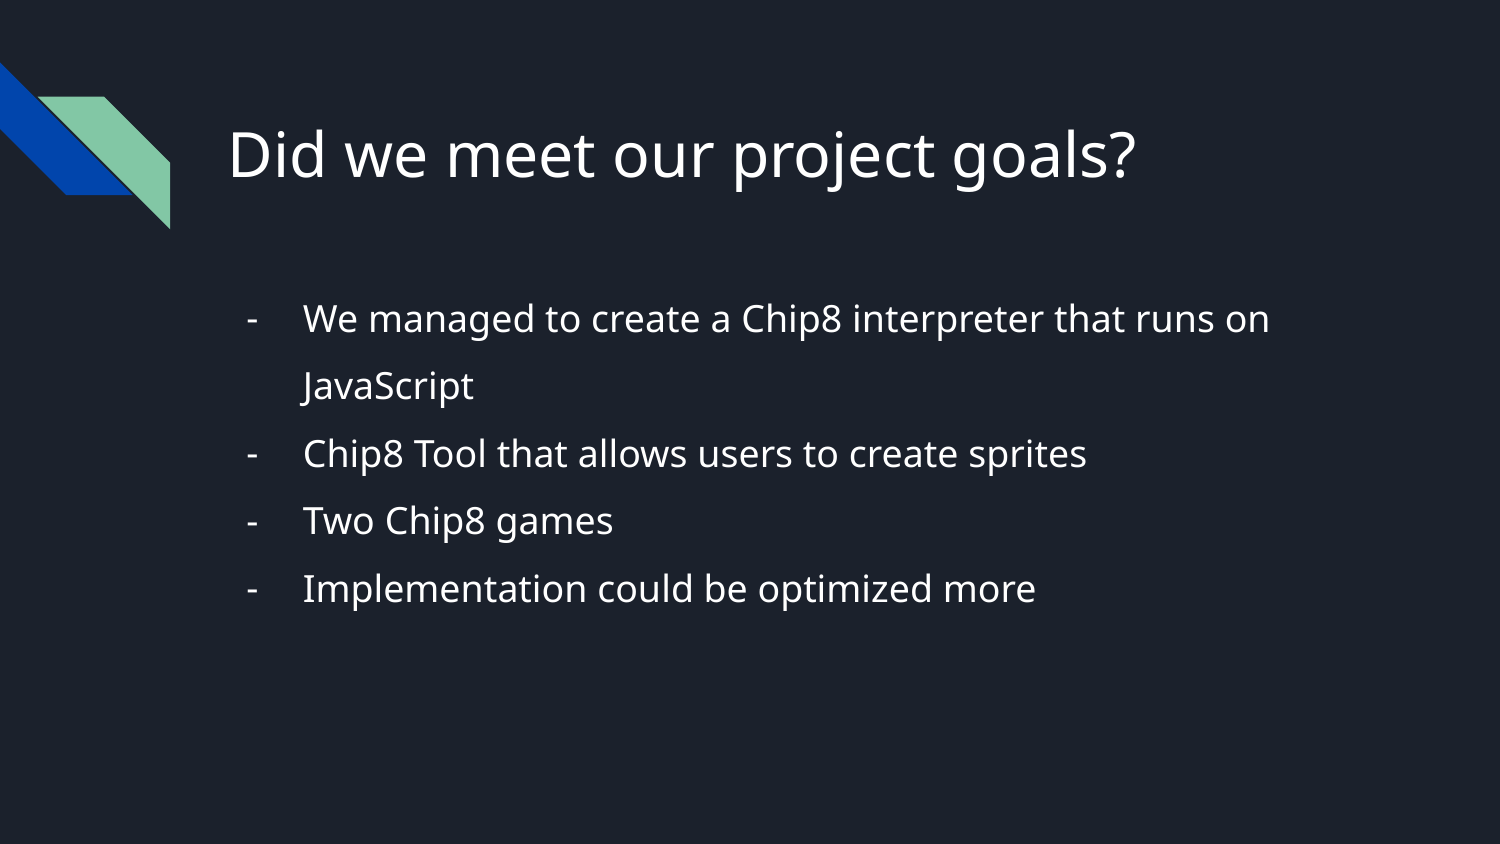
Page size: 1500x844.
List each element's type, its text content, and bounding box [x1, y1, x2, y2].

list We managed to create a Chip8 interpreter that runs on JavaScript Chip8 Tool that allows users to create sprites Two Chip8 games Implementation could be optimized more [212, 257, 1368, 735]
title Did we meet our project goals? [212, 99, 1368, 196]
